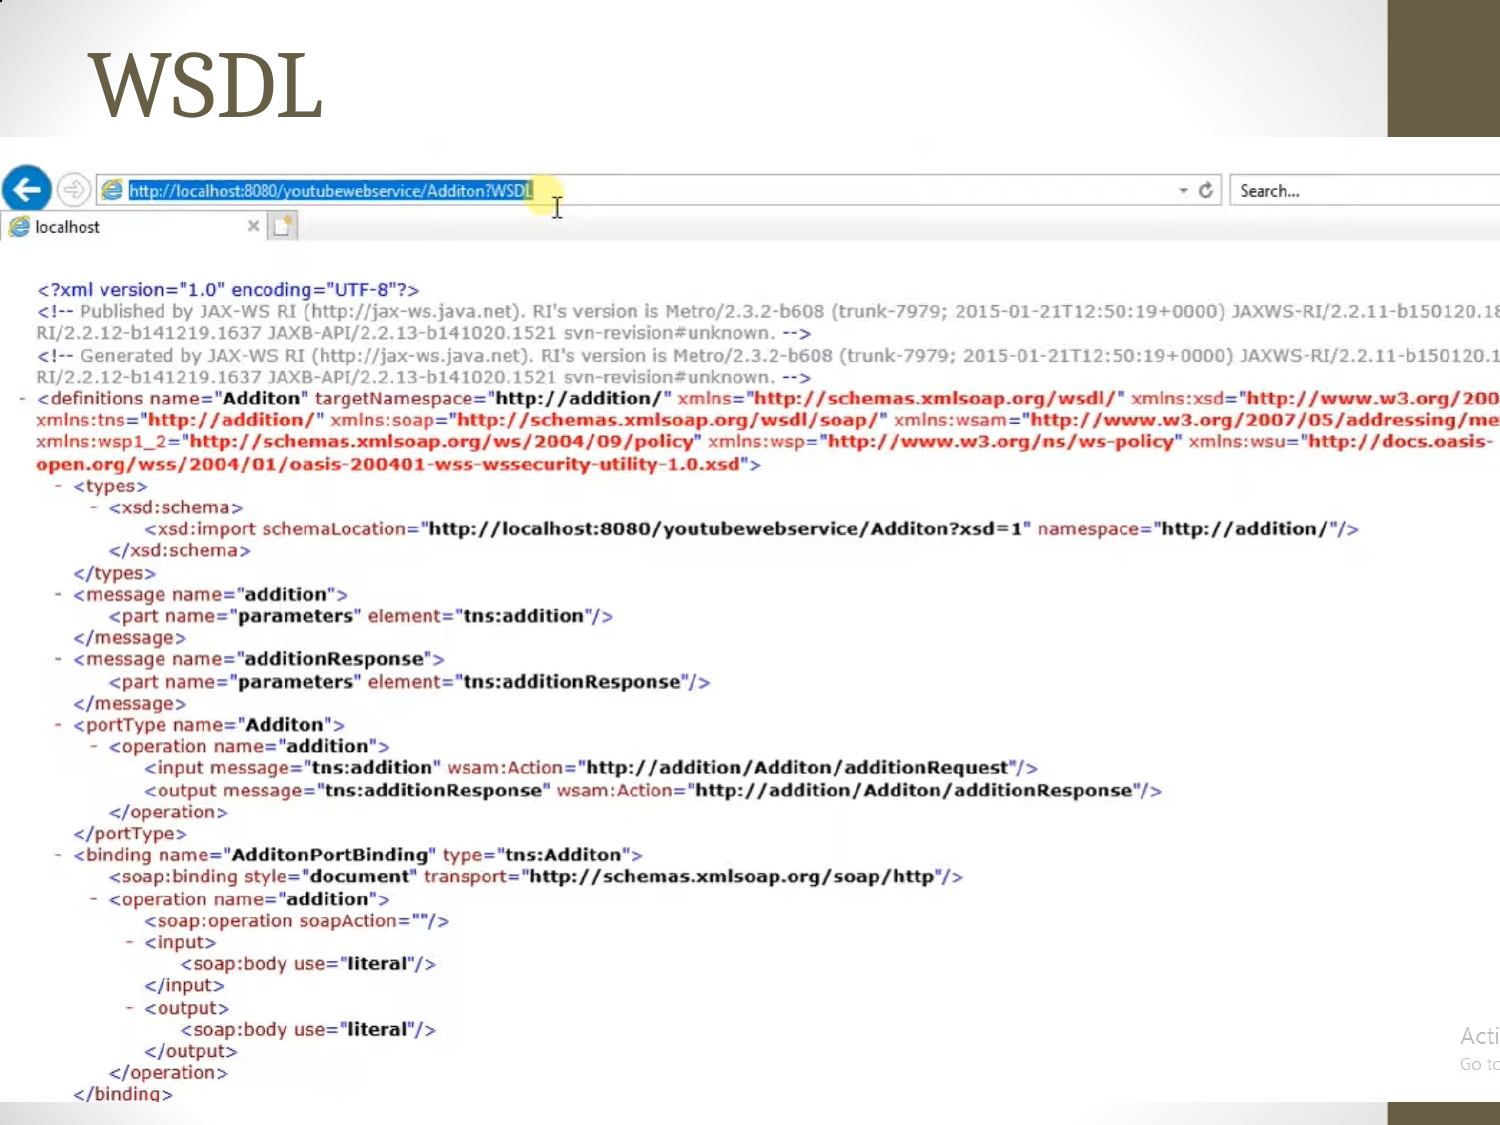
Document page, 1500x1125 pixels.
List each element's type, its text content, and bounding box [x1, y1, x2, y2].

title WSDL [87, 21, 1170, 135]
picture [0, 0, 1500, 1125]
